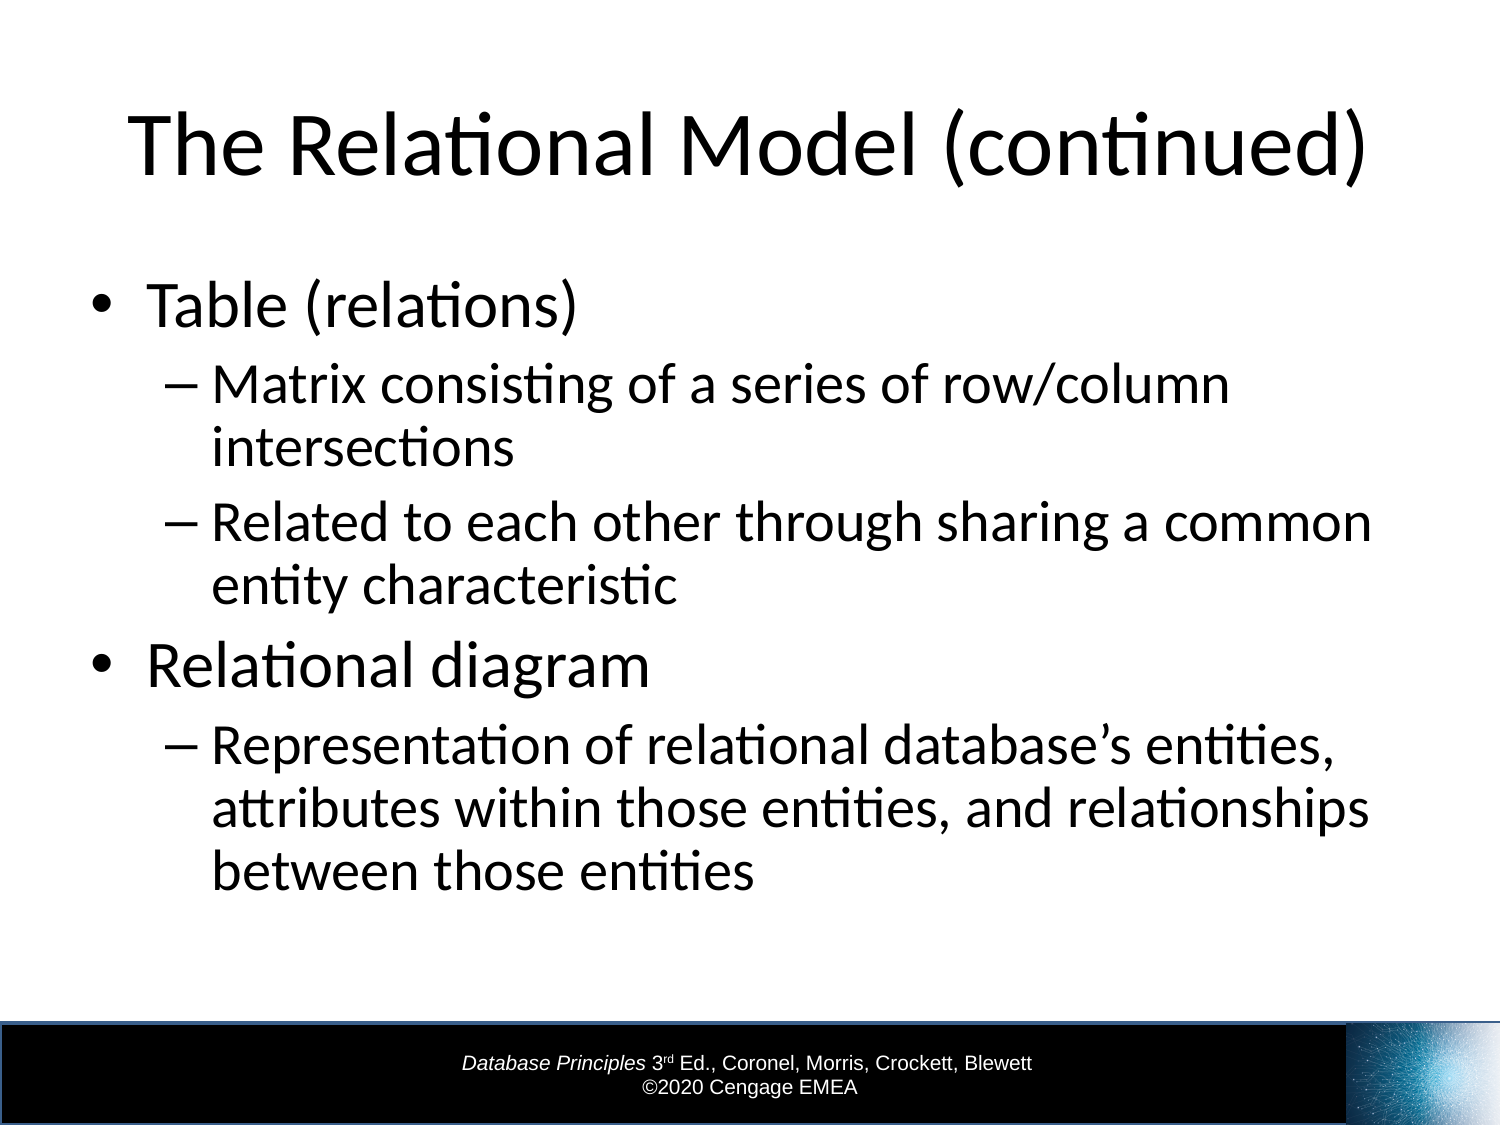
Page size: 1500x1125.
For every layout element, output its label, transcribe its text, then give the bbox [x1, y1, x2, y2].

footer [62, 1037, 1325, 1080]
list Table (relations) Matrix consisting of a series of row/column intersections Related to each other through sharing a common entity characteristic Relational diagram Representation of relational database’s entities, attributes within those entities, and relationships between those entities [75, 262, 1425, 1005]
picture [1346, 1023, 1500, 1125]
title The Relational Model (continued) [75, 45, 1425, 233]
